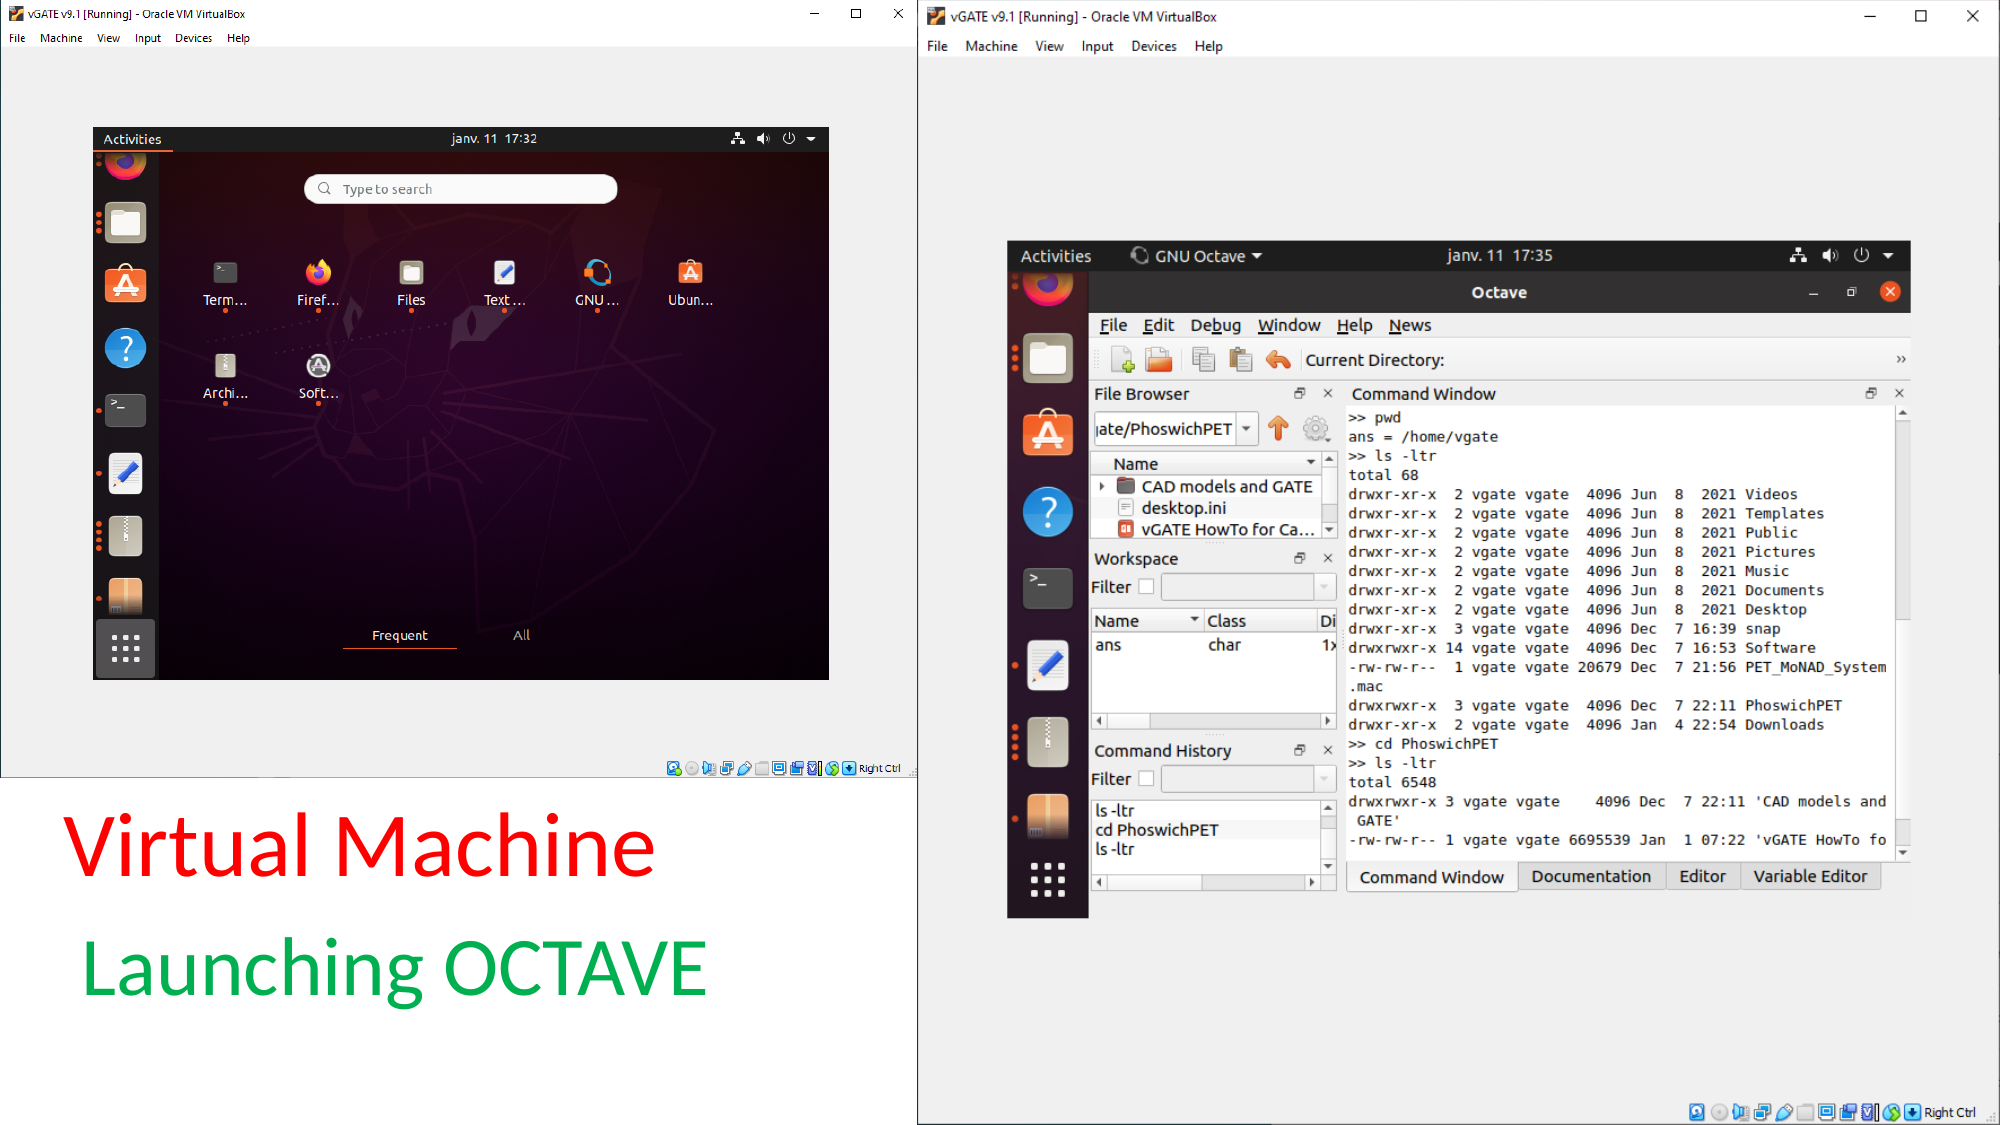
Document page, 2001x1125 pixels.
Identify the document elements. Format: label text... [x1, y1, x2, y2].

text_box Virtual Machine [49, 778, 710, 903]
text_box Launching OCTAVE [66, 904, 826, 1019]
picture [0, 0, 2000, 1125]
